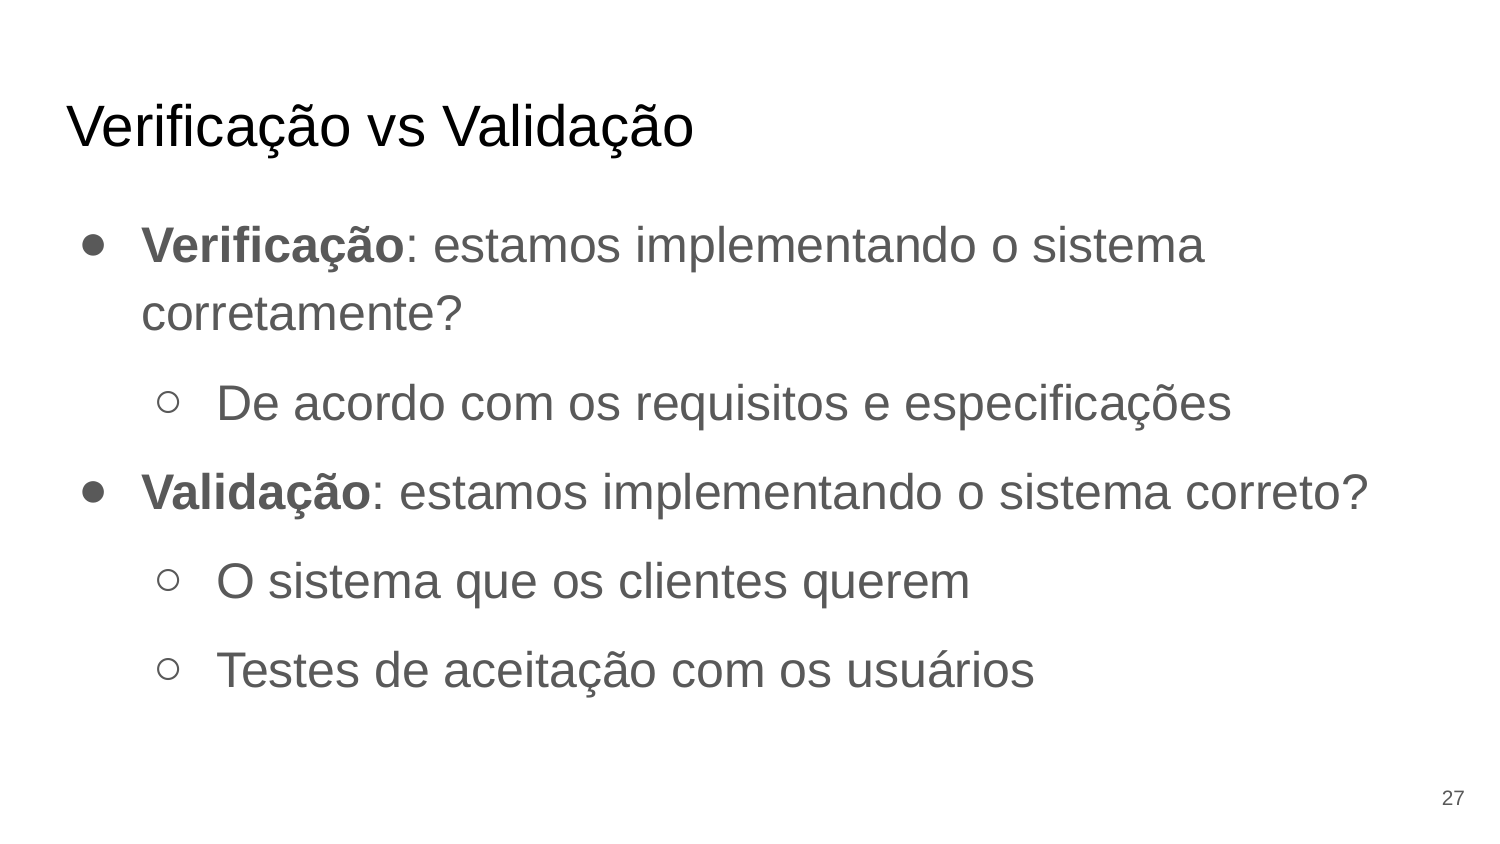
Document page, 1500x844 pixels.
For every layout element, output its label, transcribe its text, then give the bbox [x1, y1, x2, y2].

slide_number 27 [1389, 764, 1480, 830]
list Verificação: estamos implementando o sistema corretamente? De acordo com os requisitos e especificações Validação: estamos implementando o sistema correto? O sistema que os clientes querem Testes de aceitação com os usuários [51, 189, 1449, 750]
title Verificação vs Validação [51, 72, 1449, 167]
